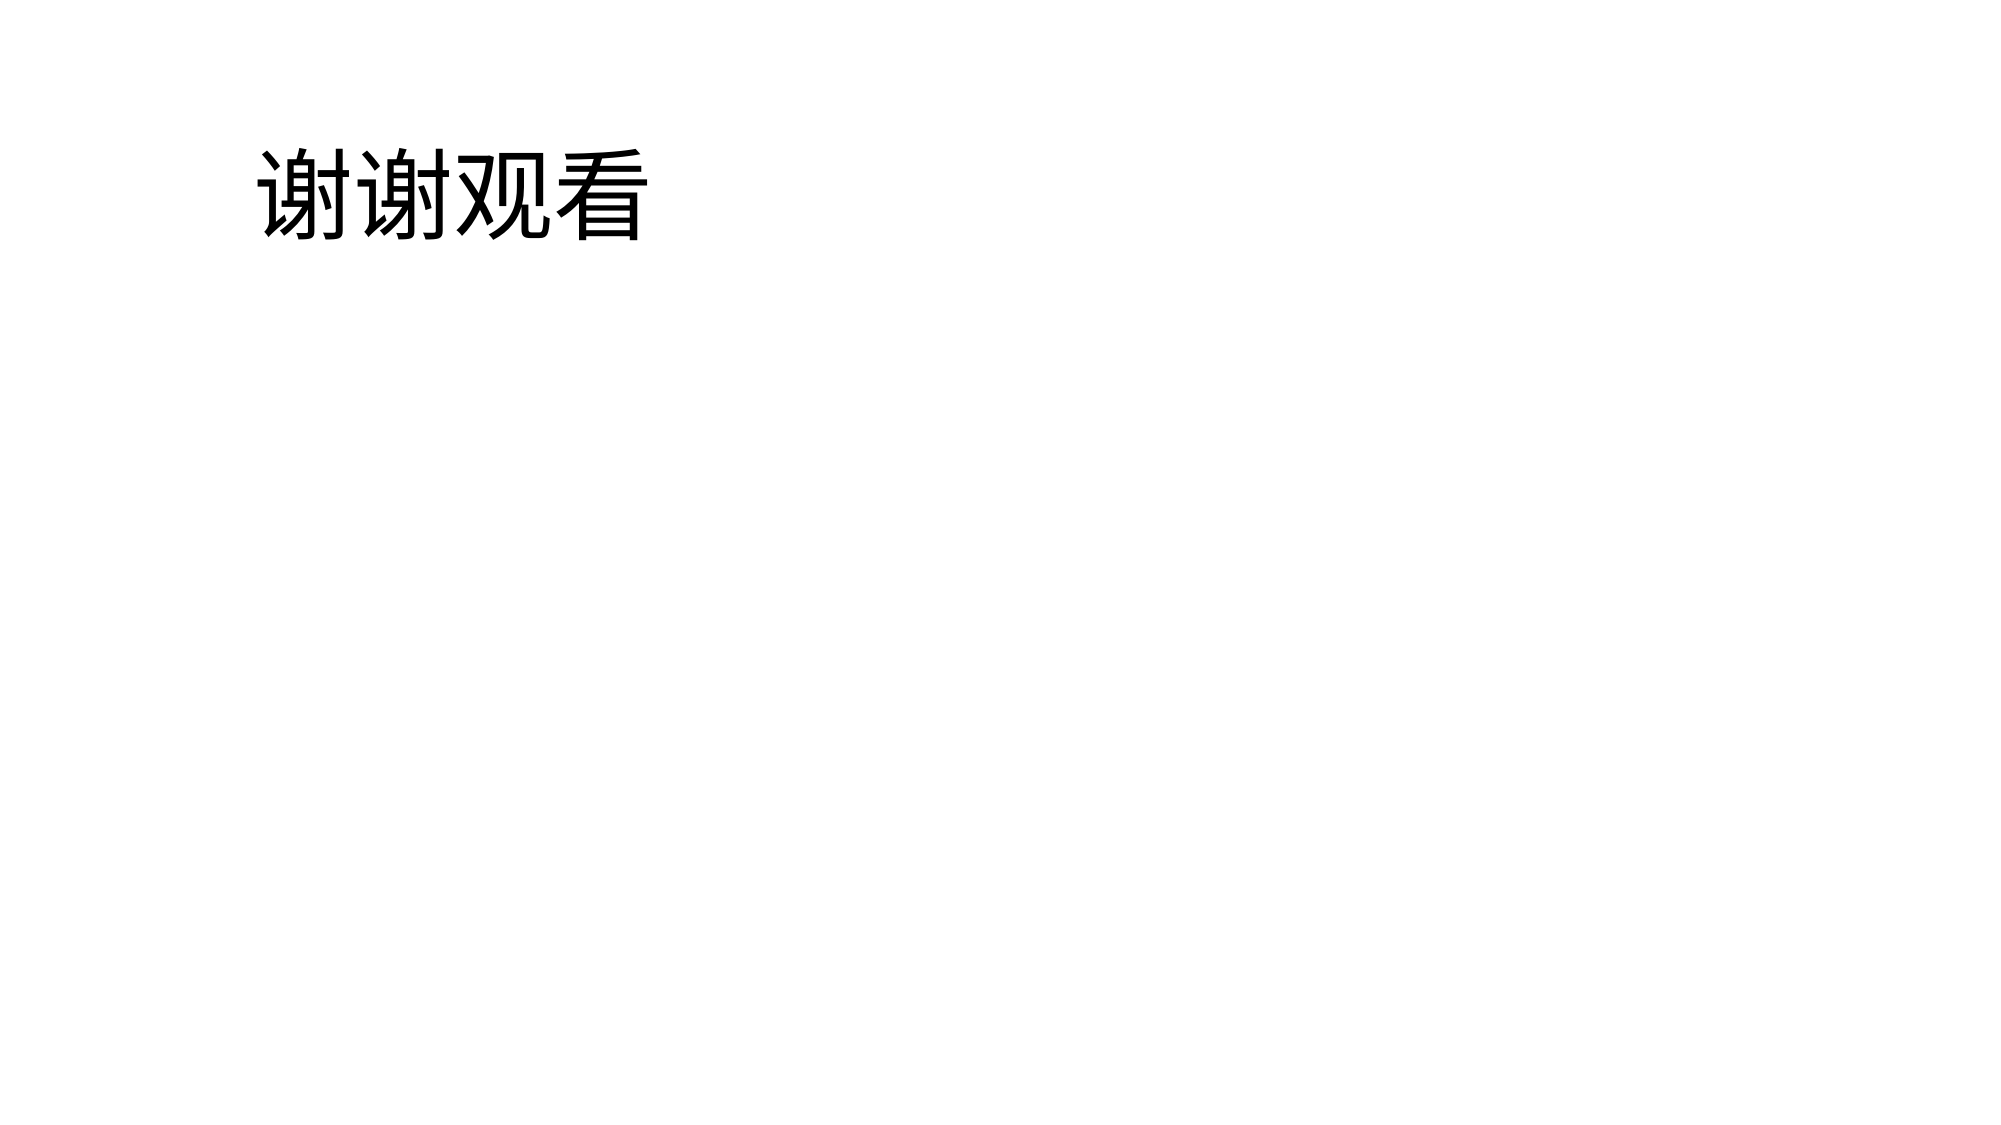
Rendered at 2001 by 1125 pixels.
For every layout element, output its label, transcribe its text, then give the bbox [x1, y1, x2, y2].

text_box 谢谢观看 [238, 125, 934, 260]
